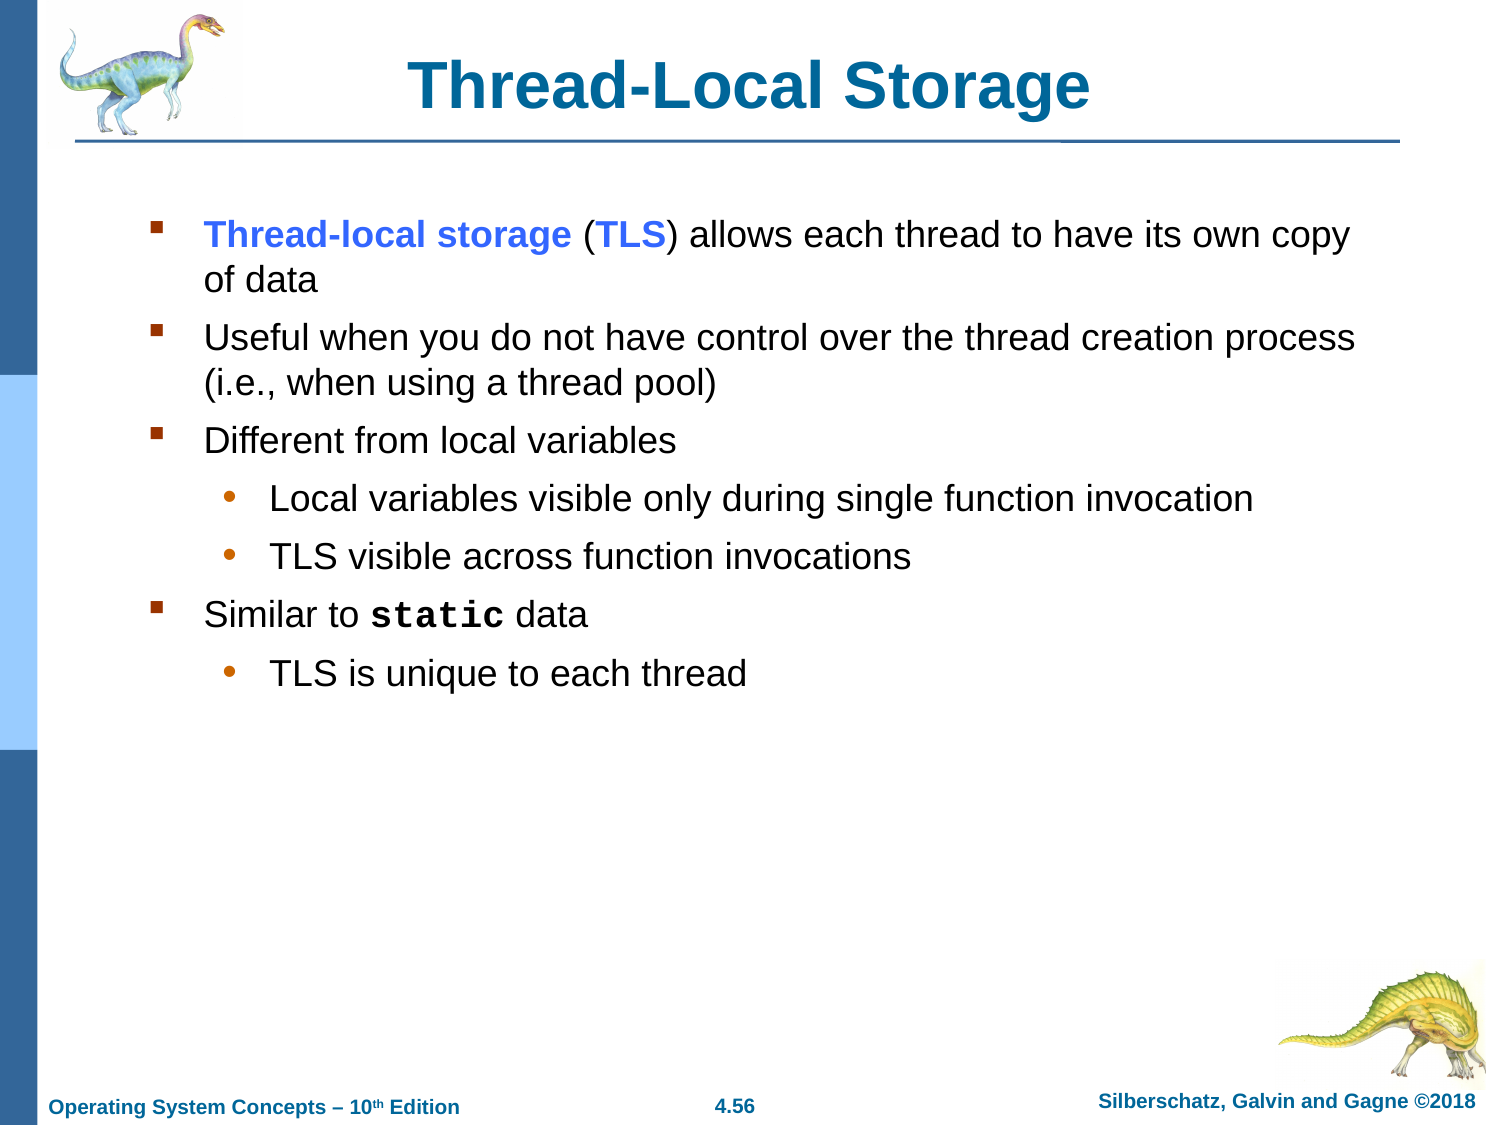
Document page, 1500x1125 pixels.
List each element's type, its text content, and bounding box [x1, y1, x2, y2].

list Thread-local storage (TLS) allows each thread to have its own copy of data Useful when you do not have control over the thread creation process (i.e., when using a thread pool) Different from local variables Local variables visible only during single function invocation TLS visible across function invocations Similar to static data TLS is unique to each thread [132, 202, 1407, 937]
title Thread-Local Storage [75, 35, 1425, 130]
picture [46, 0, 243, 149]
picture [1275, 959, 1486, 1090]
